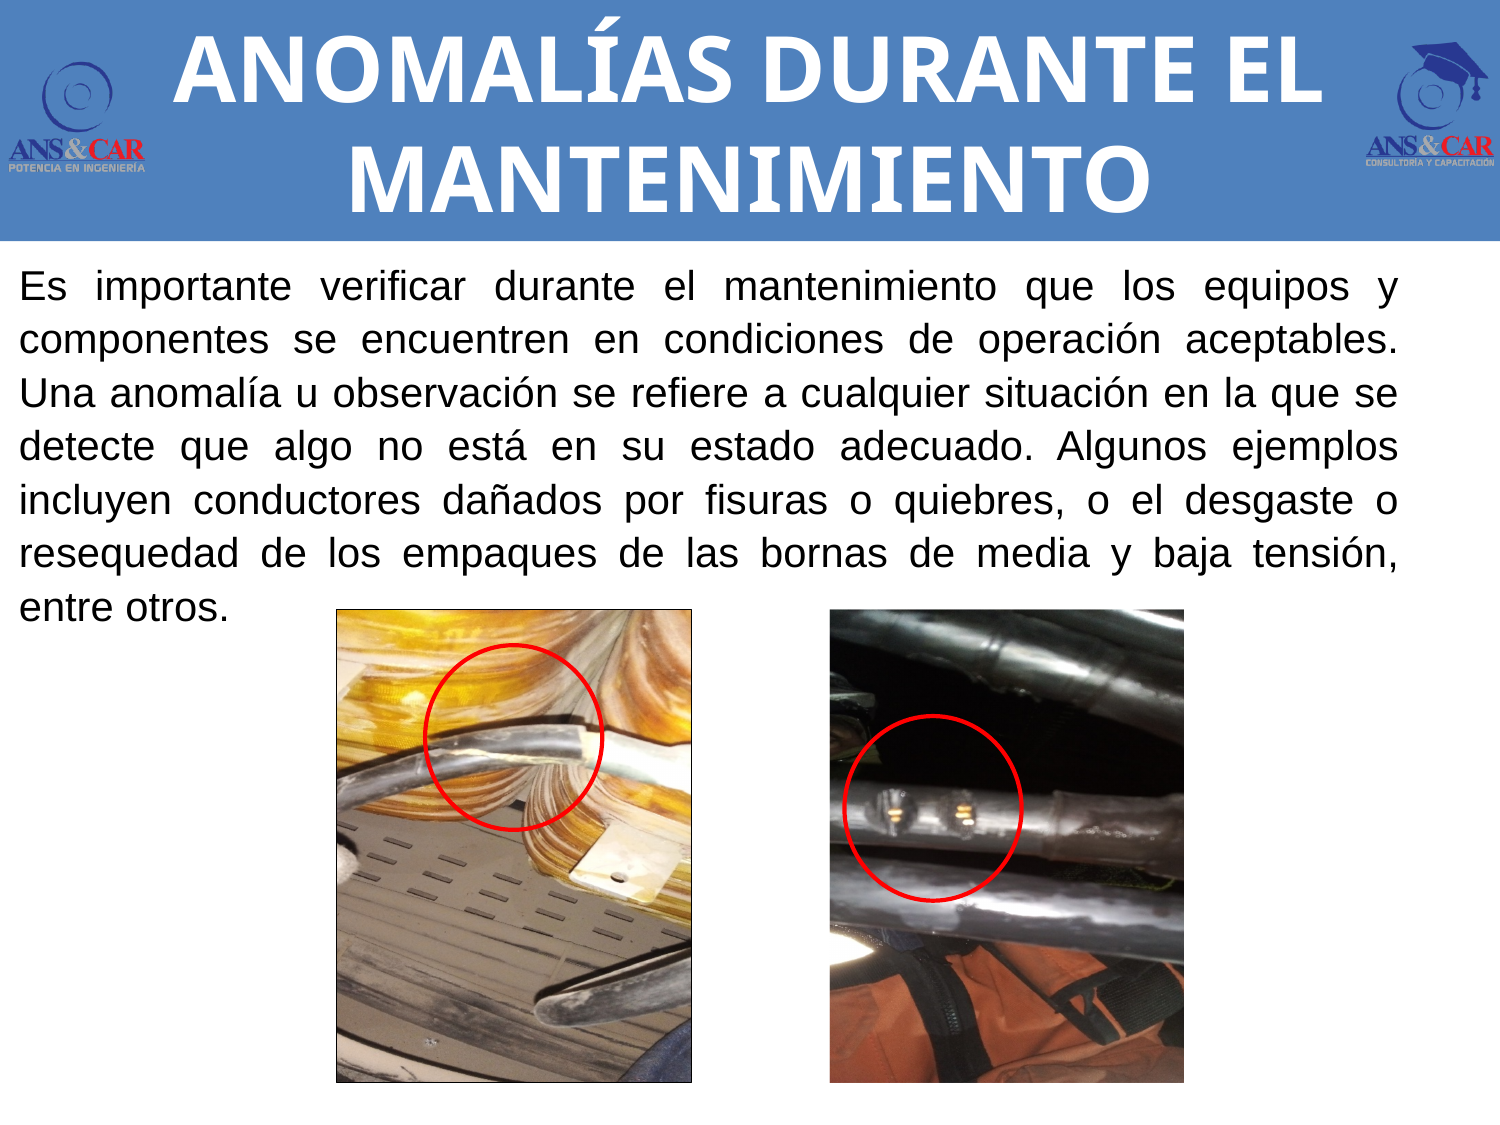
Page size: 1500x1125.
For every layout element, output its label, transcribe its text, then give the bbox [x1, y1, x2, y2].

text_box Es importante verificar durante el mantenimiento que los equipos y componentes se encuentren en condiciones de operación aceptables. Una anomalía u observación se refiere a cualquier situación en la que se detecte que algo no está en su estado adecuado. Algunos ejemplos incluyen conductores dañados por fisuras o quiebres, o el desgaste o resequedad de los empaques de las bornas de media y baja tensión, entre otros. [3, 247, 1415, 638]
picture [769, 610, 1243, 1082]
title ANOMALÍAS DURANTE EL MANTENIMIENTO [0, 0, 1500, 242]
picture [1366, 42, 1494, 167]
picture [0, 54, 153, 181]
text_box [453, 643, 574, 667]
picture [277, 610, 751, 1082]
